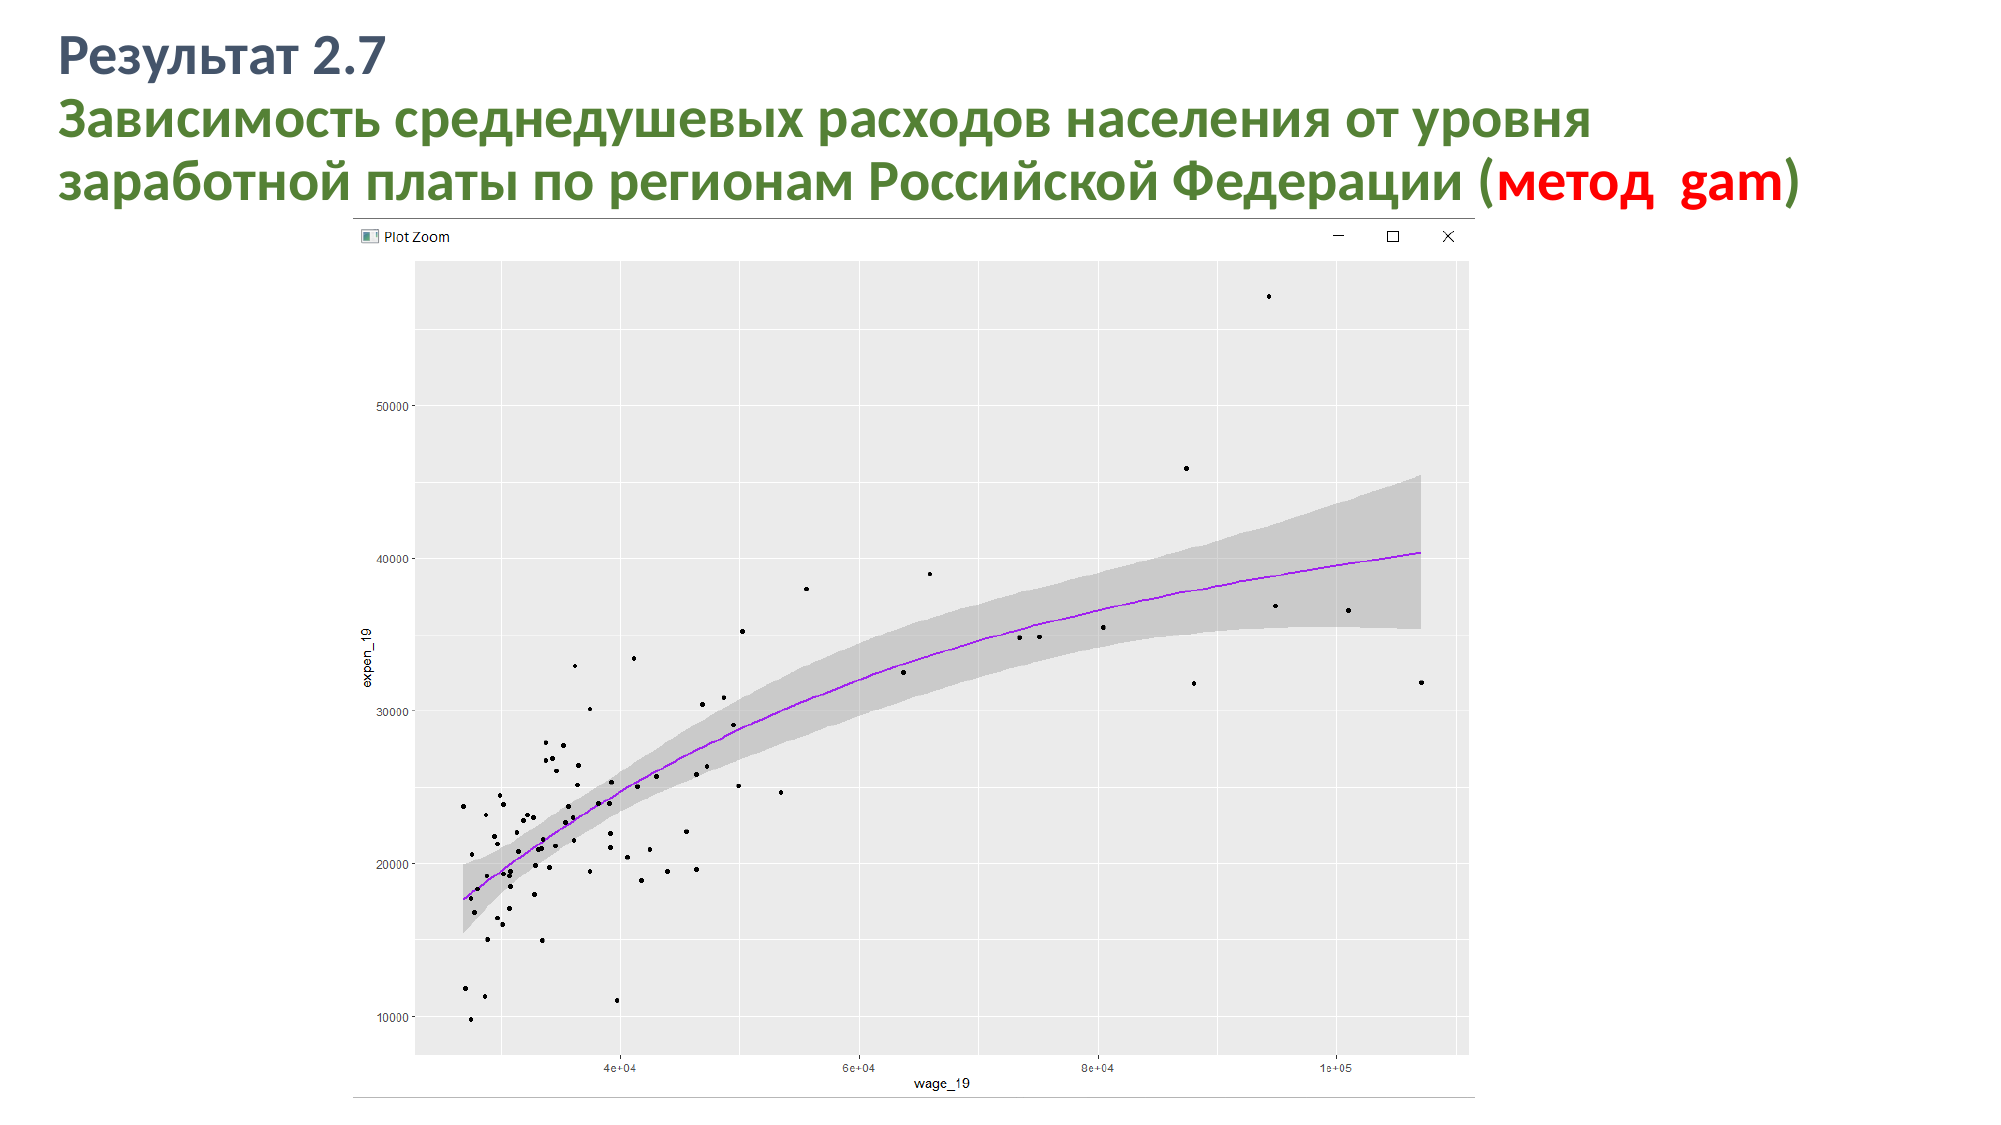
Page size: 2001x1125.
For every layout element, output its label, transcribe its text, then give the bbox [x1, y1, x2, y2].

title Результат 2.7 Зависимость среднедушевых расходов населения от уровня заработной платы по регионам Российской Федерации (метод gam) [43, 59, 1863, 178]
picture [353, 218, 1475, 1098]
